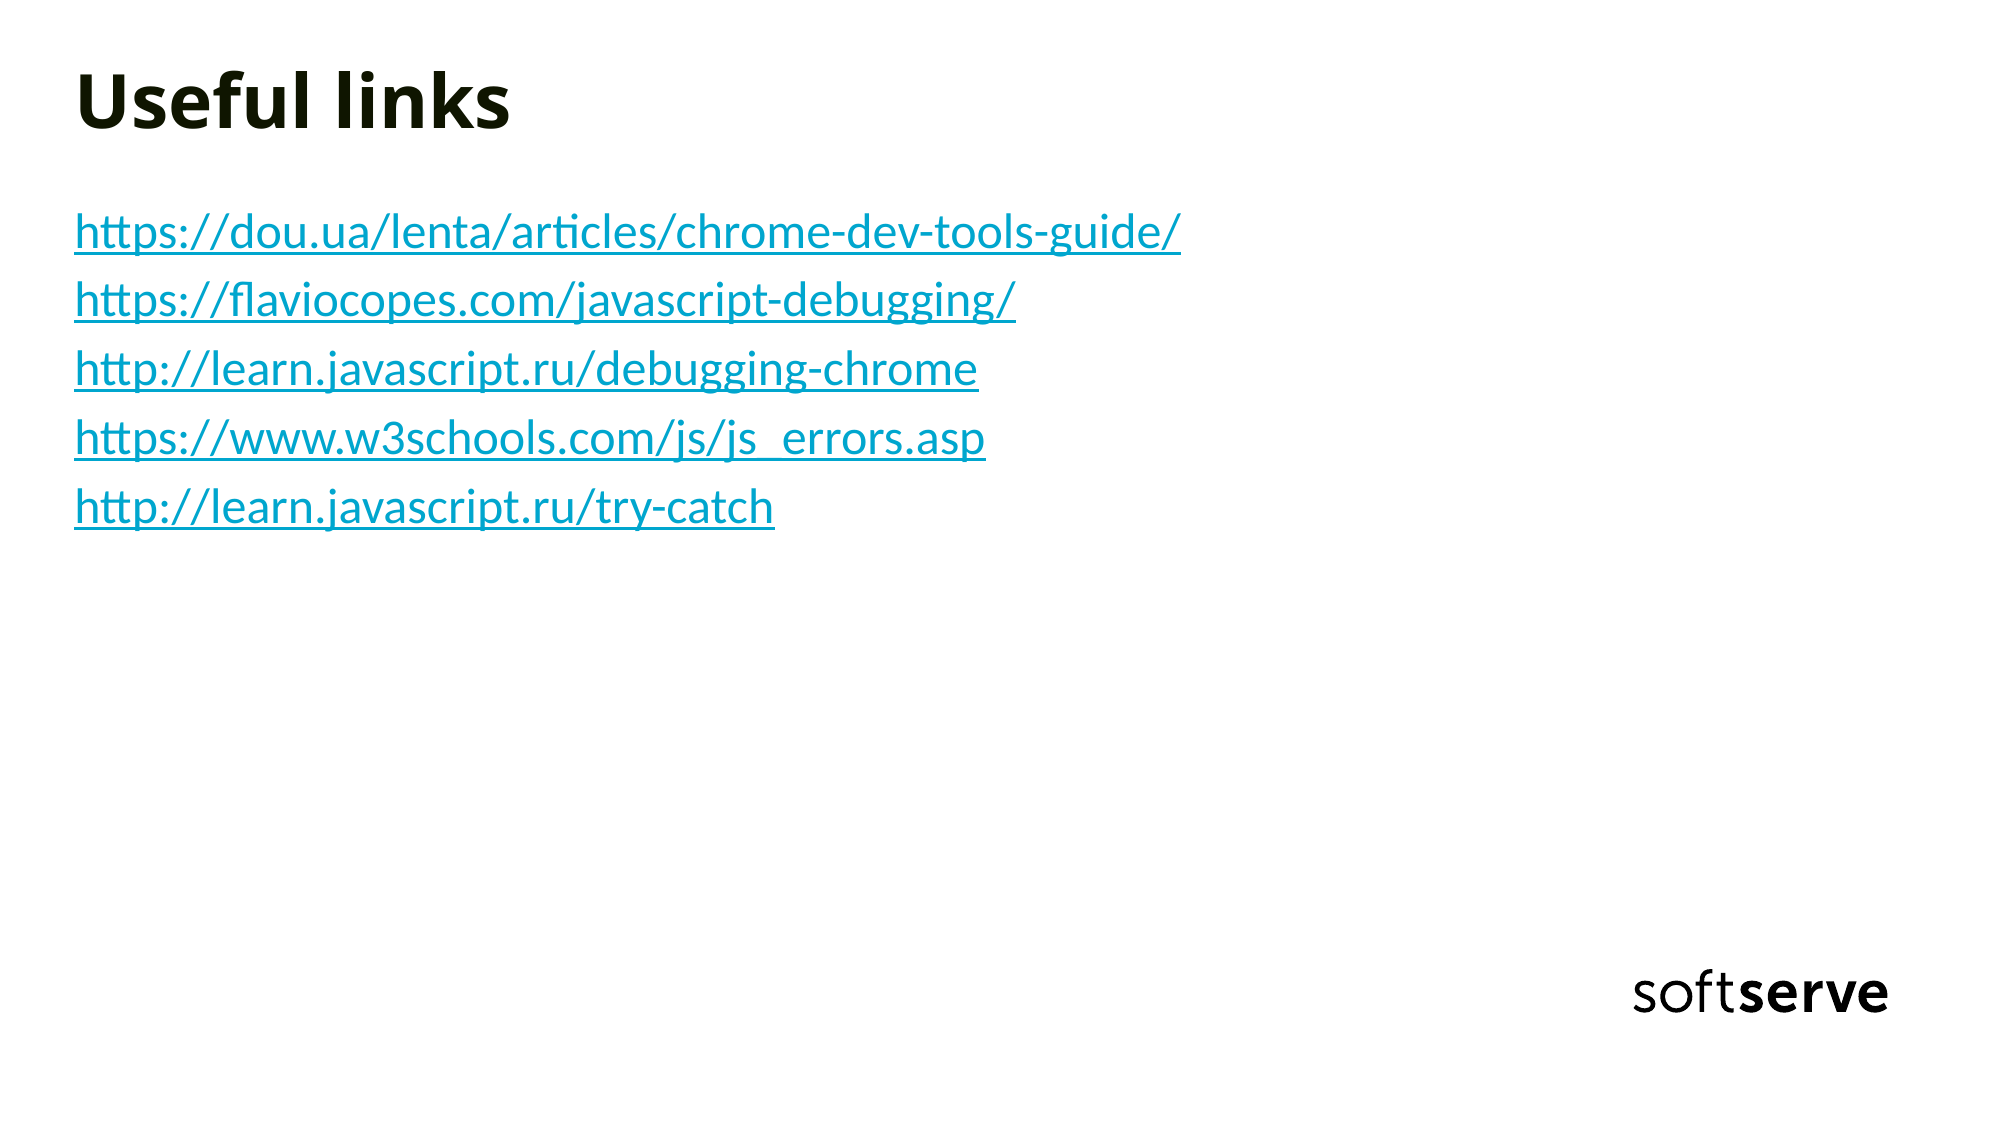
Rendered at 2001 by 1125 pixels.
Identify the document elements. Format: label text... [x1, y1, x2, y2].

list https://dou.ua/lenta/articles/chrome-dev-tools-guide/ https://flaviocopes.com/javascript-debugging/ http://learn.javascript.ru/debugging-chrome https://www.w3schools.com/js/js_errors.asp http://learn.javascript.ru/try-catch [59, 202, 1946, 947]
title Useful links [59, 56, 1957, 143]
